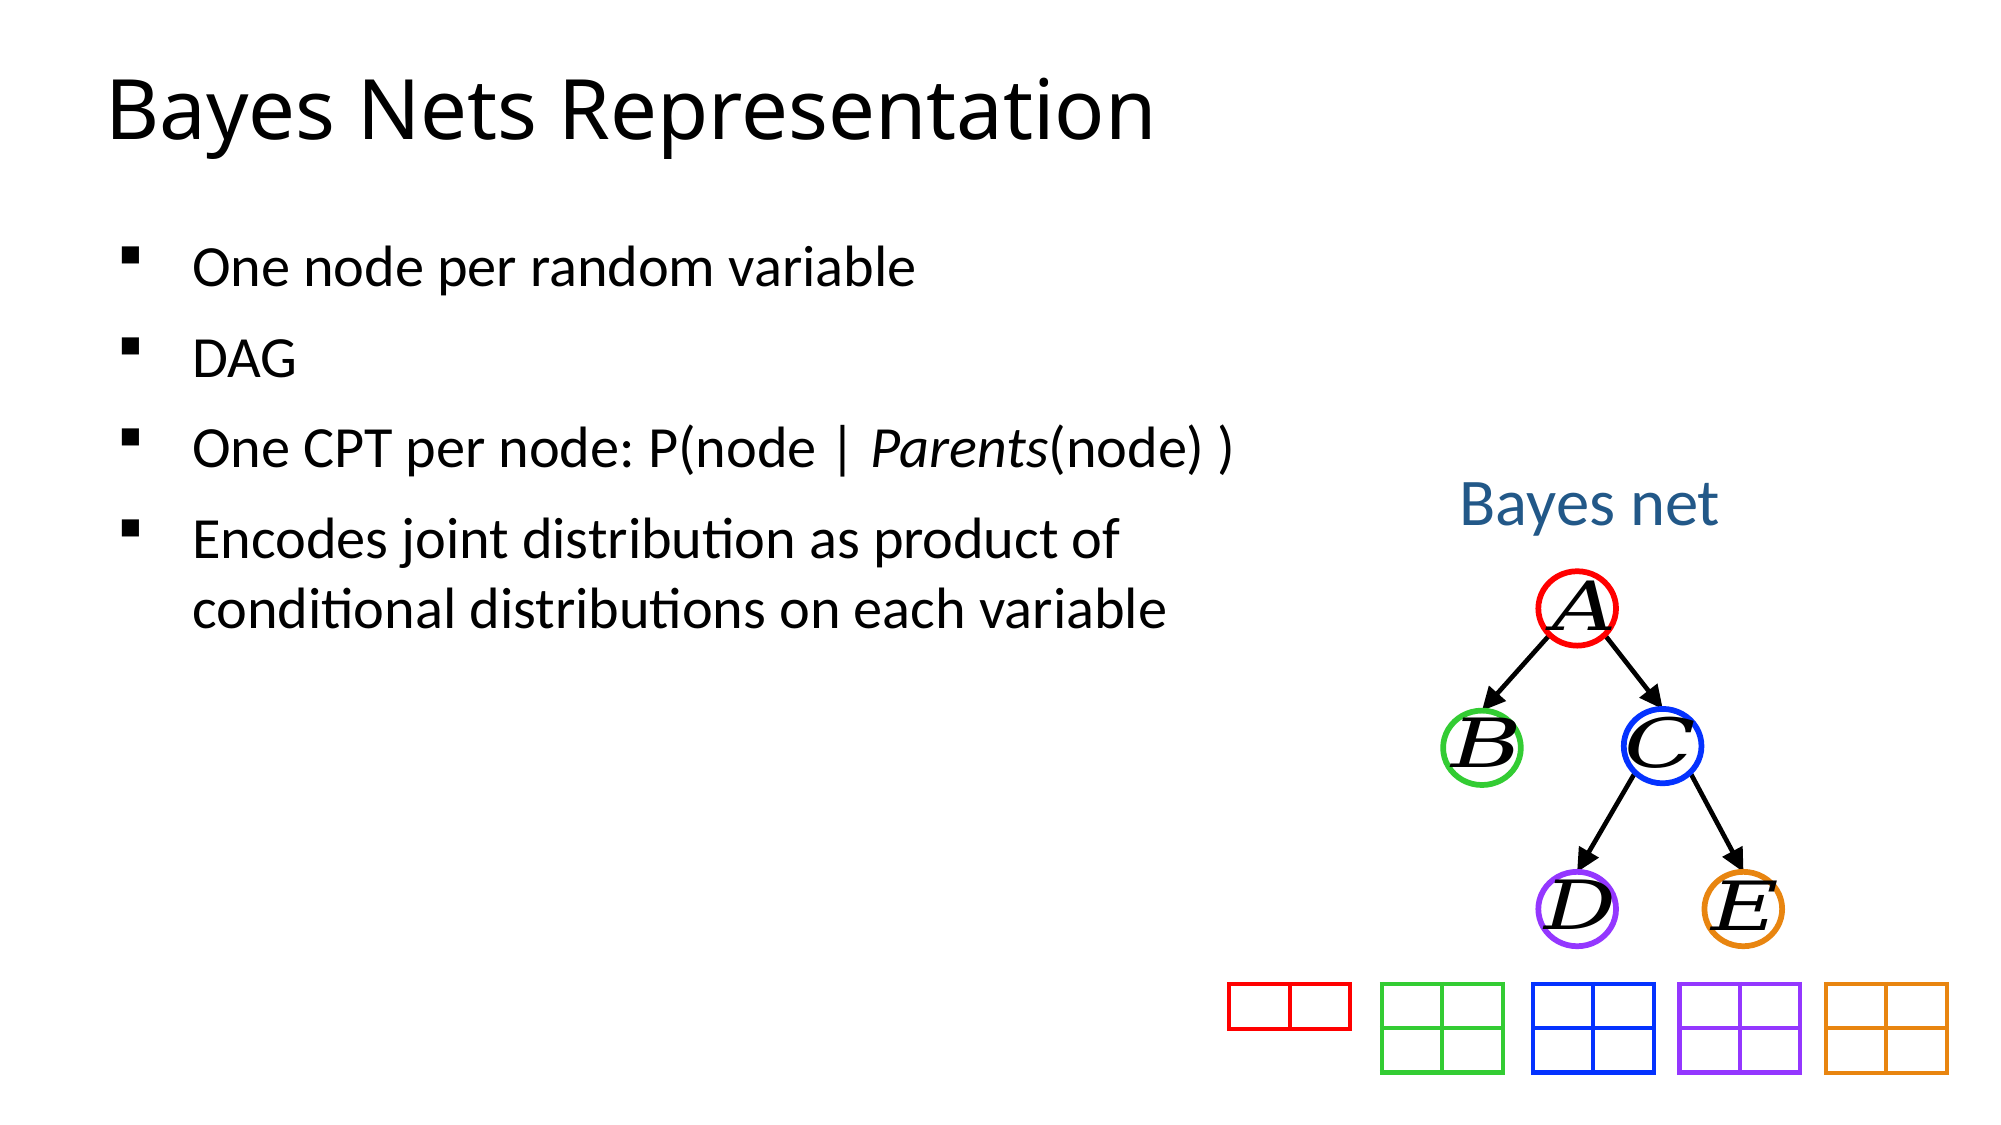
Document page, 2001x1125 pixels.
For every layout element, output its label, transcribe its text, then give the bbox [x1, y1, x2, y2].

table_header [1595, 986, 1652, 1026]
table_cell [1682, 1030, 1738, 1070]
table_cell [1384, 1030, 1440, 1070]
table_cell [1444, 1030, 1501, 1070]
table_header [1888, 986, 1945, 1026]
table_cell [1595, 1030, 1652, 1070]
table_header [1742, 986, 1798, 1026]
text_box Bayes Nets Representation [90, 60, 1920, 164]
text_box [1443, 570, 1784, 947]
table_header [1231, 986, 1288, 1027]
table_cell [1535, 1030, 1591, 1070]
table_header [1682, 986, 1738, 1026]
table_header [1384, 986, 1440, 1026]
table_cell [1828, 1030, 1884, 1071]
table_header [1444, 986, 1501, 1026]
table_header [1828, 986, 1884, 1026]
text_box Bayes net [1444, 466, 1736, 546]
table_cell [1742, 1030, 1798, 1070]
table_header [1535, 986, 1591, 1026]
table_header [1292, 986, 1348, 1027]
table_cell [1888, 1030, 1945, 1071]
